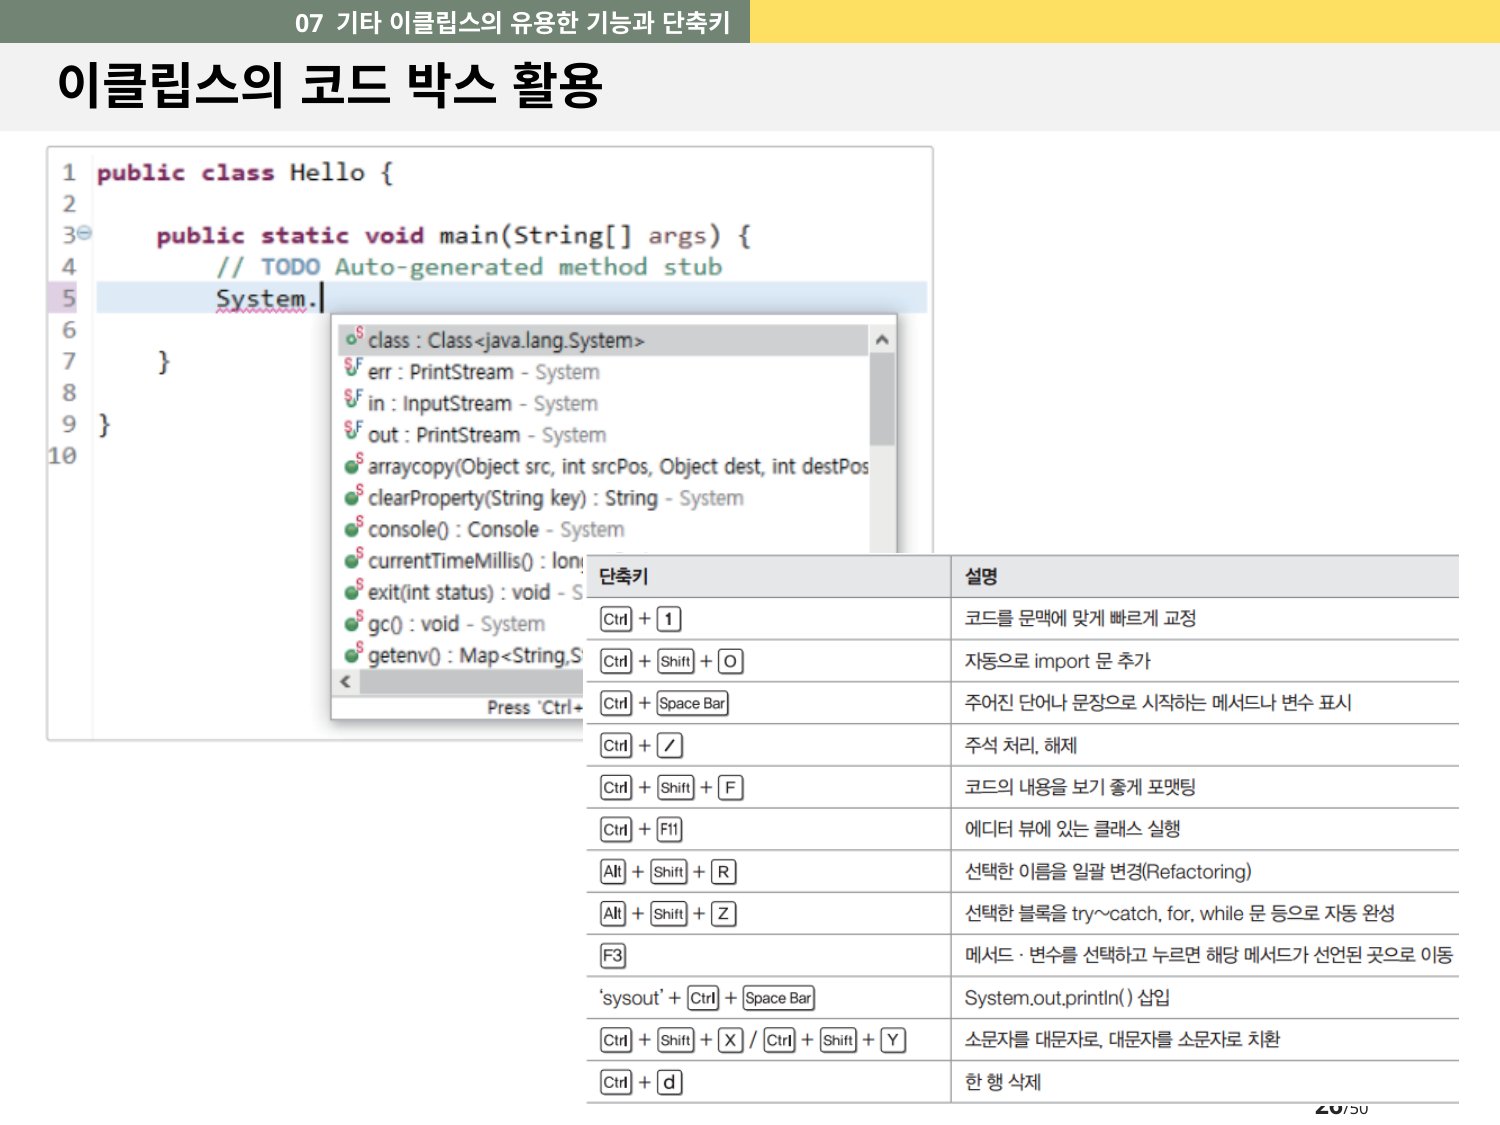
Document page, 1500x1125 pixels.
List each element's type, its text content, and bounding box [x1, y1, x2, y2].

list 07 기타 이클립스의 유용한 기능과 단축키 [0, 0, 748, 43]
picture [582, 553, 1459, 1107]
title 이클립스의 코드 박스 활용 [41, 42, 1459, 128]
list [41, 142, 939, 744]
